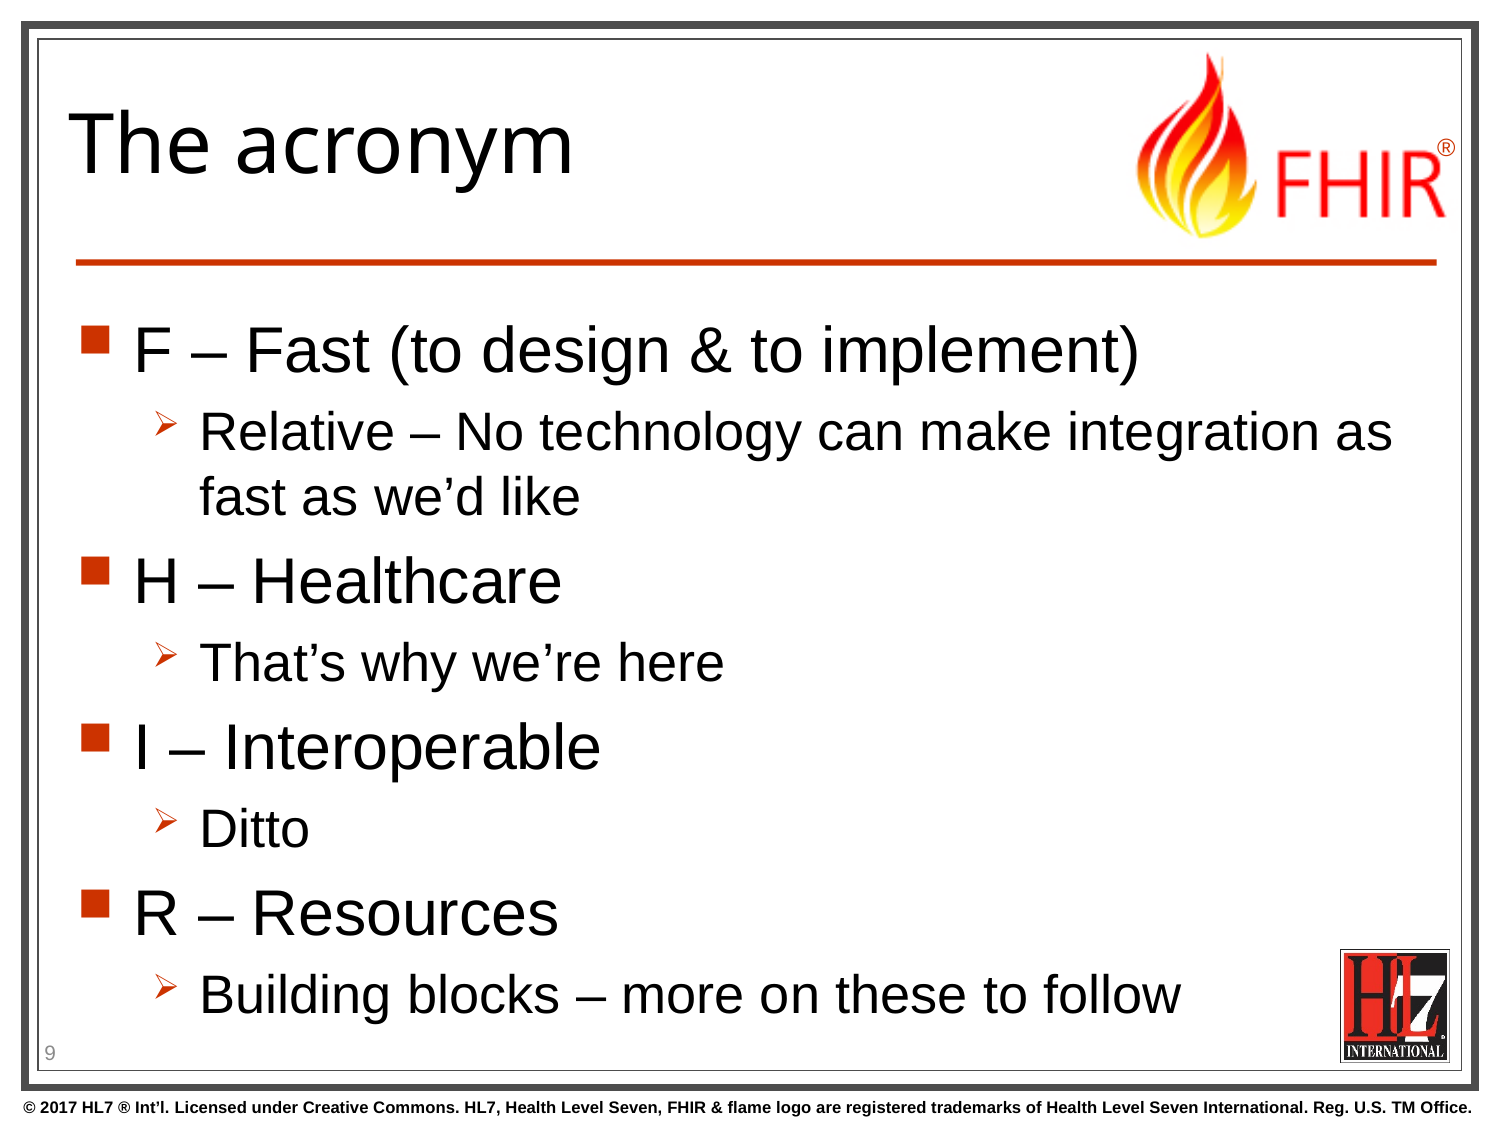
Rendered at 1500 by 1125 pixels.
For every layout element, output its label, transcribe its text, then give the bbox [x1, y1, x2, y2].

slide_number 9 [29, 1034, 148, 1071]
picture [1124, 42, 1458, 249]
title The acronym [53, 54, 1128, 244]
list F – Fast (to design & to implement) Relative – No technology can make integration as fast as we’d like H – Healthcare That’s why we’re here I – Interoperable Ditto R – Resources Building blocks – more on these to follow [62, 299, 1438, 1059]
picture [1340, 949, 1450, 1063]
